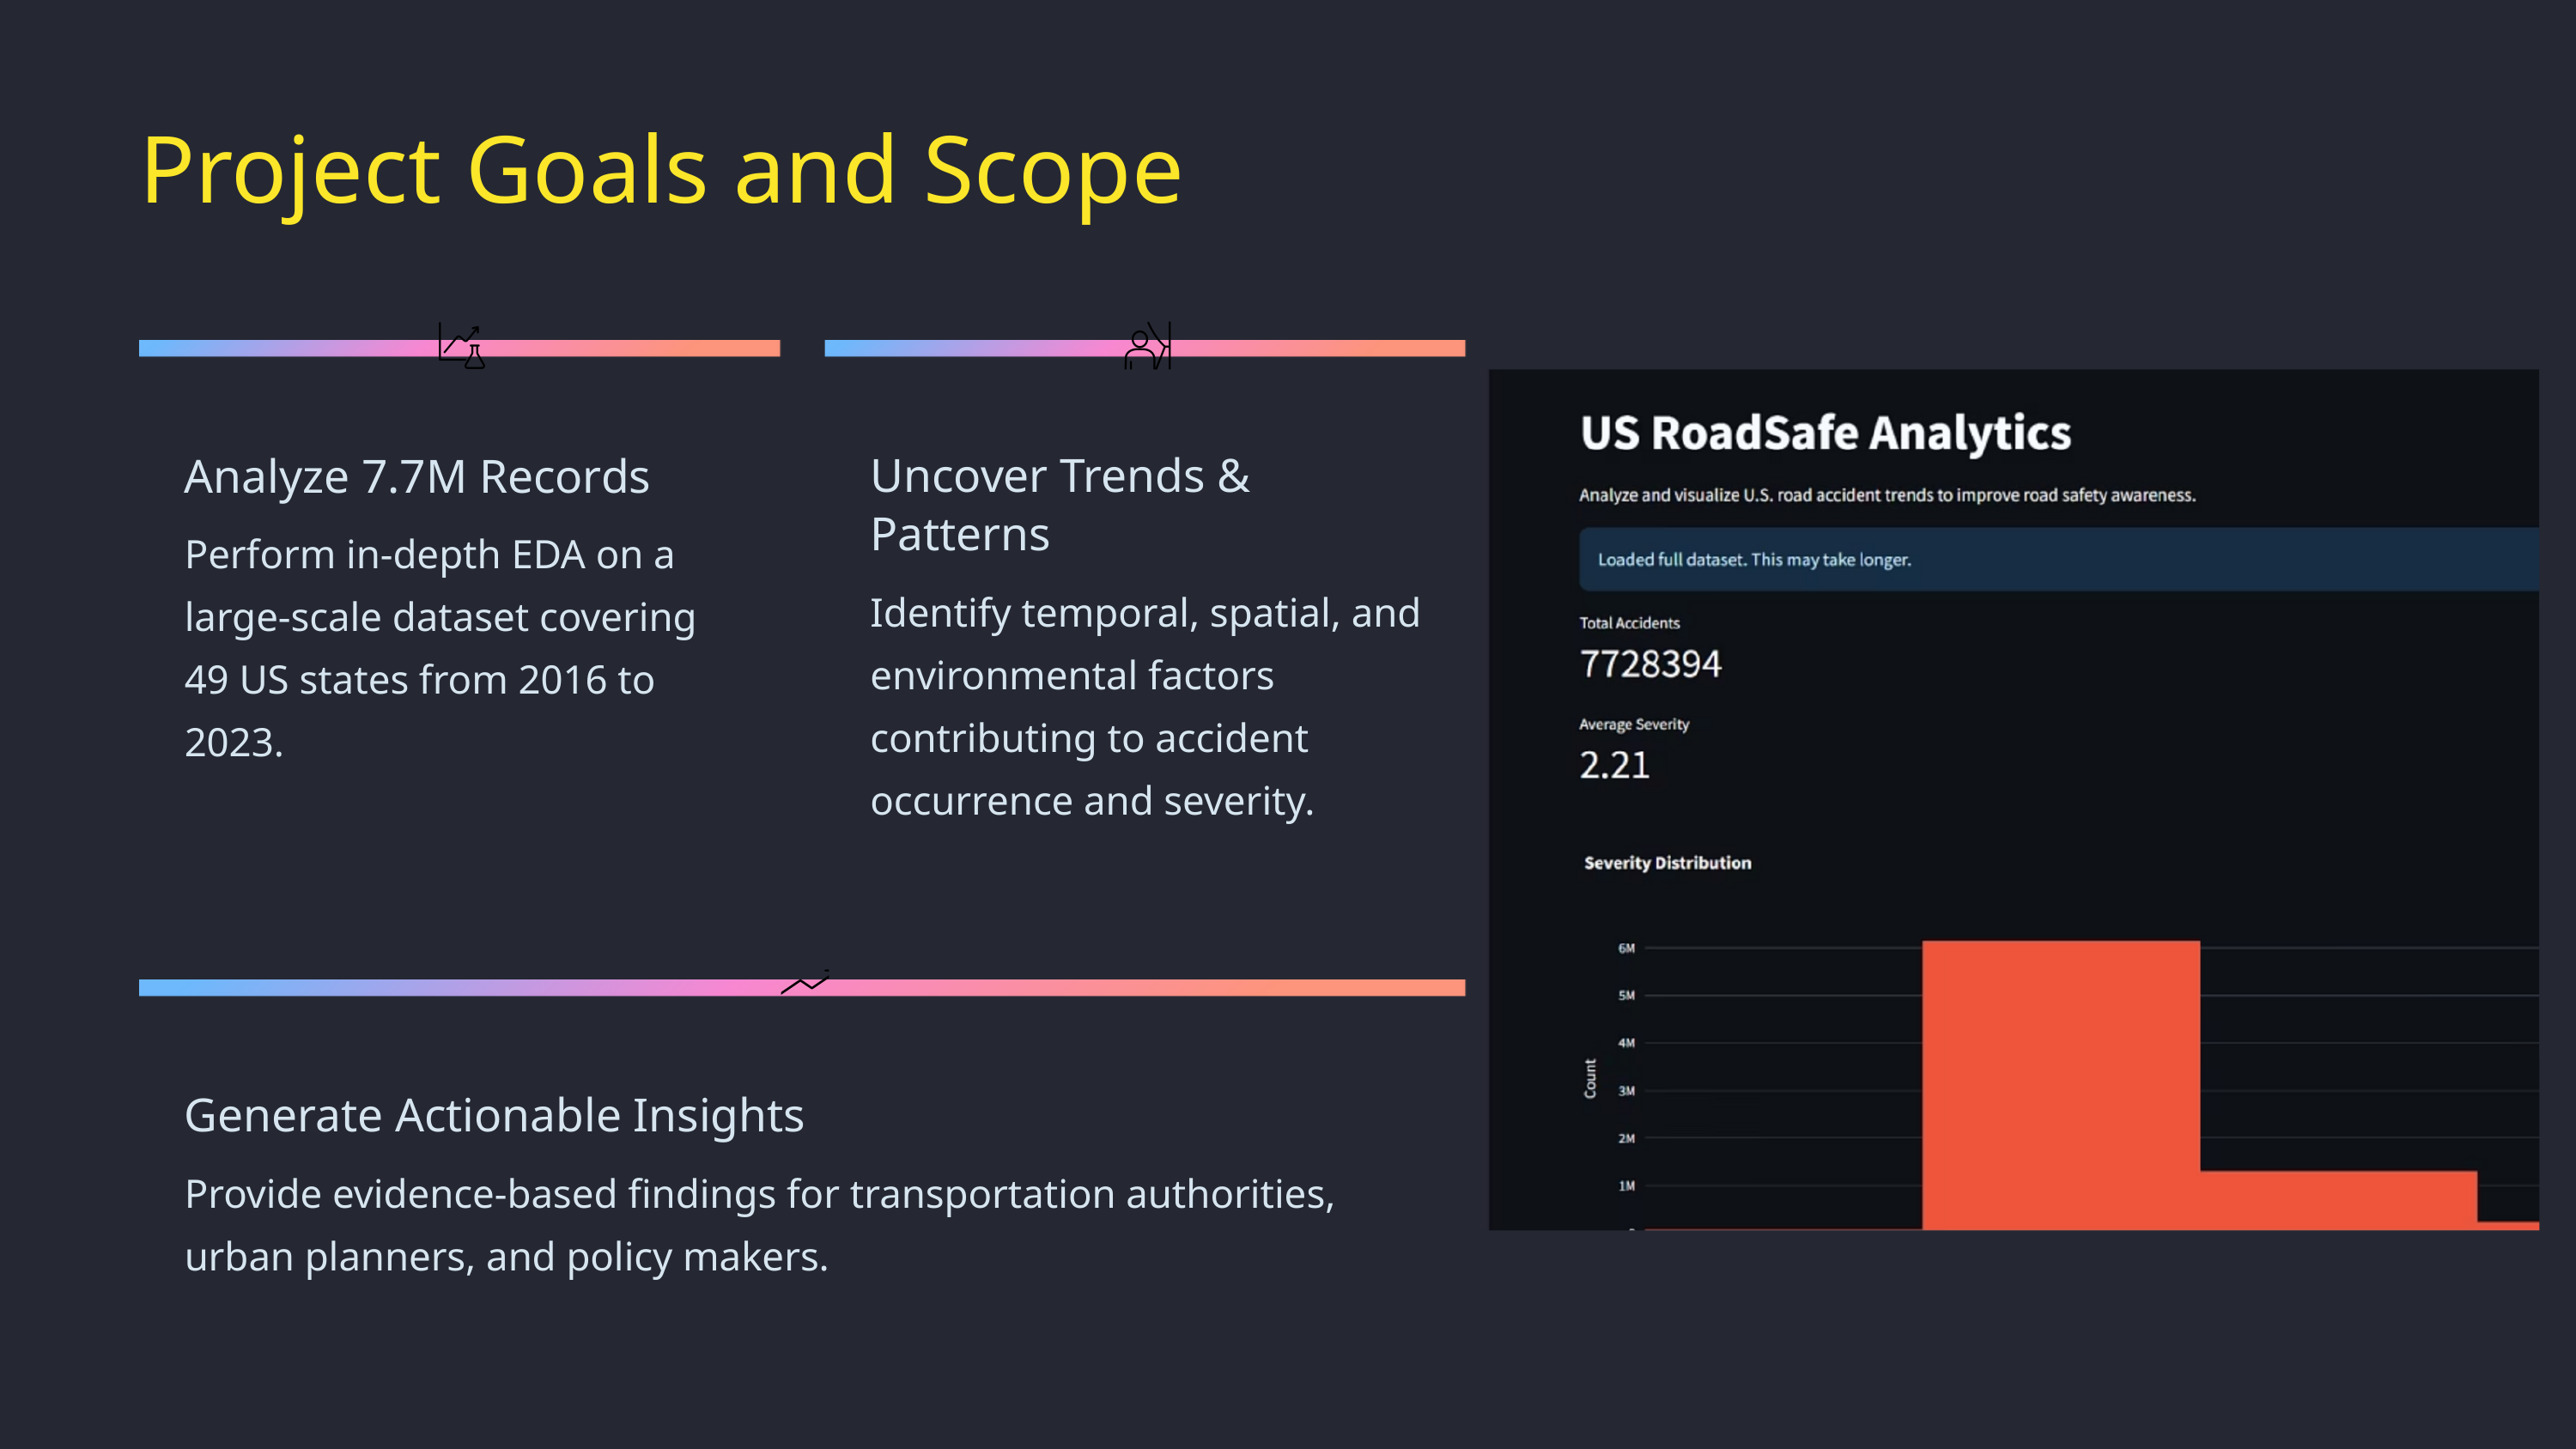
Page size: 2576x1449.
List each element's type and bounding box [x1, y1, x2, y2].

text_box [744, 925, 866, 1046]
text_box [138, 340, 398, 362]
text_box [1087, 285, 1208, 406]
text_box [138, 367, 786, 886]
text_box [824, 340, 1083, 362]
text_box [1211, 340, 1471, 362]
text_box [402, 285, 522, 406]
text_box [1481, 369, 2540, 1231]
text_box [138, 1010, 1471, 1340]
text_box [138, 979, 740, 1002]
text_box [824, 367, 1471, 886]
text_box [526, 340, 786, 362]
text_box [869, 979, 1471, 1002]
text_box [0, 0, 2576, 1449]
